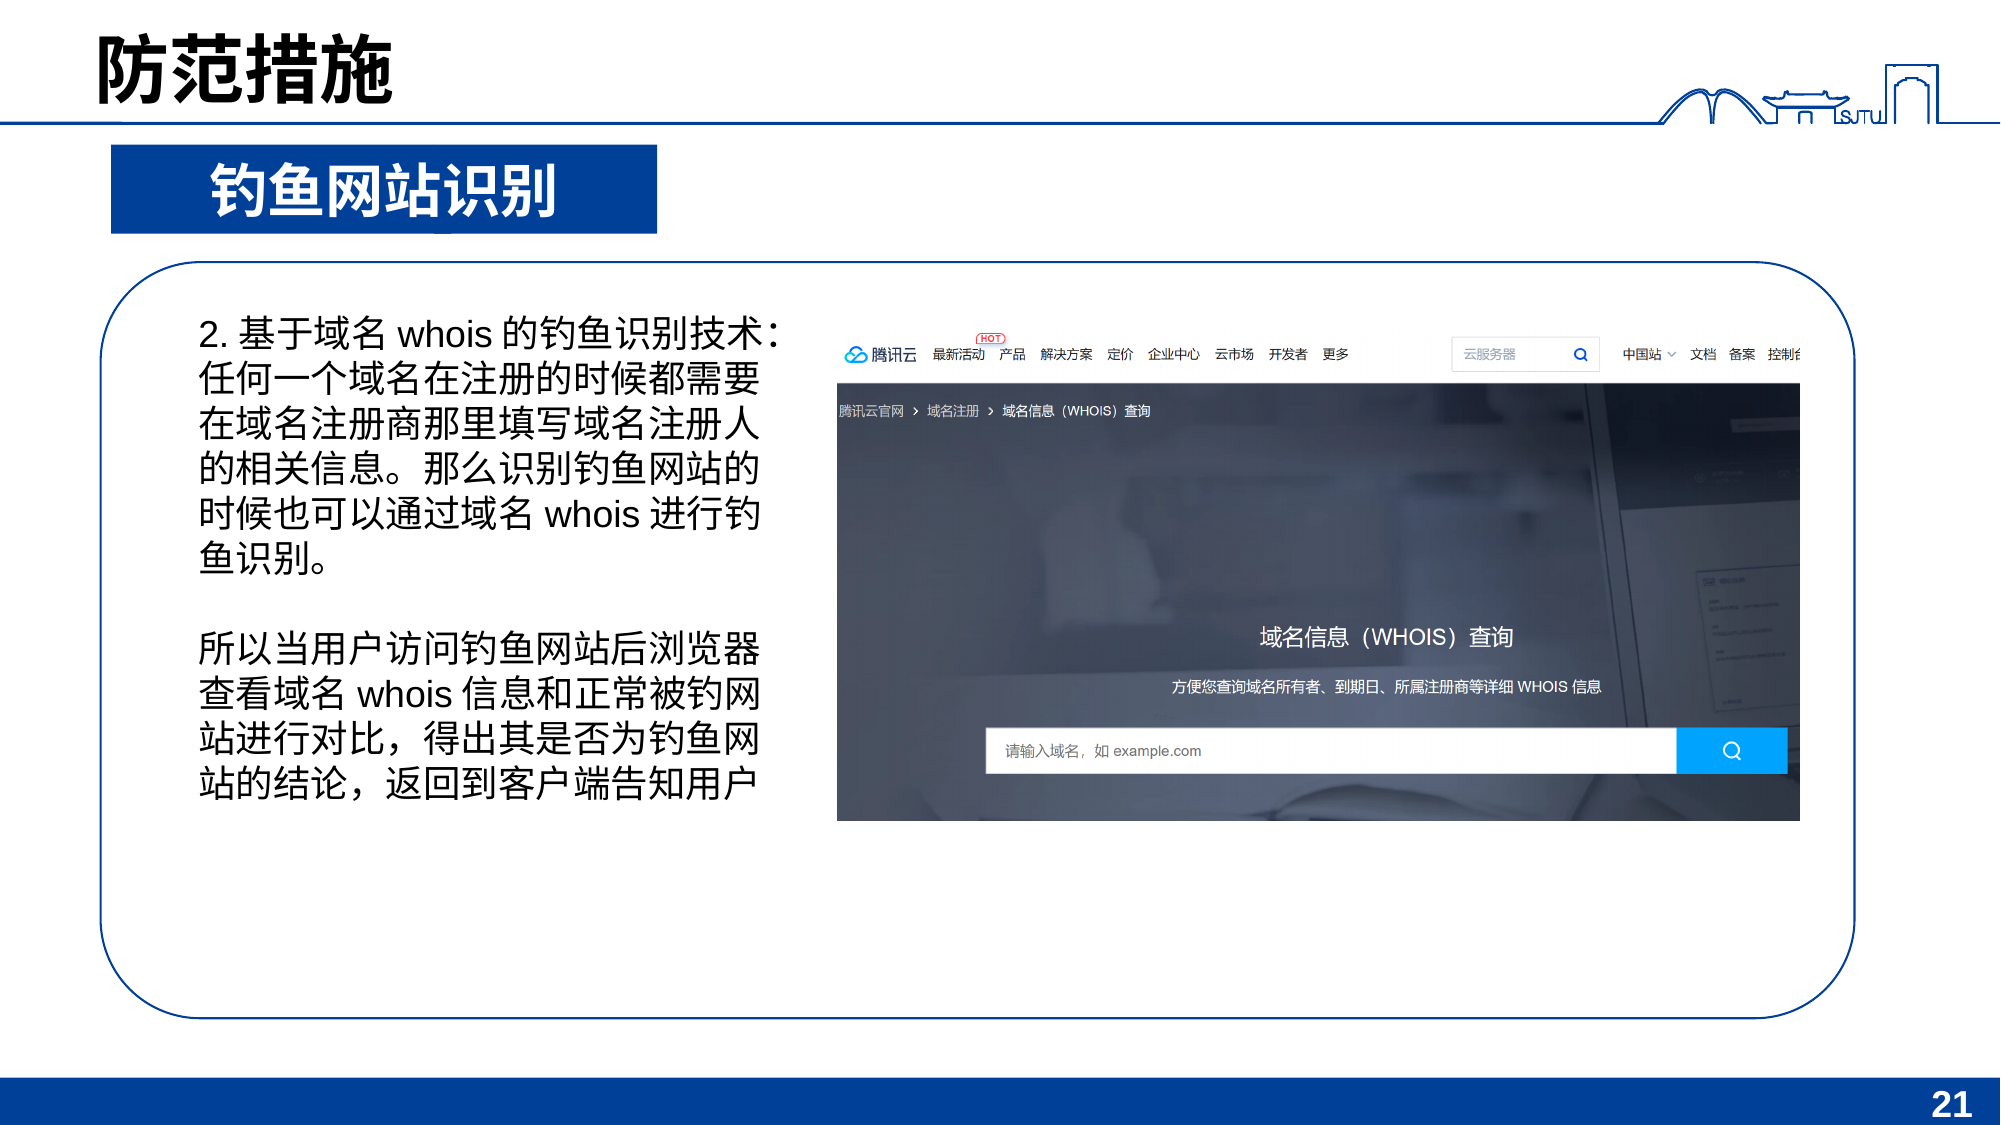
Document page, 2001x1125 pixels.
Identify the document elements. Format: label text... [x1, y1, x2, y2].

slide_number 21 [1537, 1079, 1988, 1125]
text_box [99, 261, 1856, 1020]
text_box 钓鱼网站识别 [110, 143, 658, 235]
text_box 2.基于域名whois的钓鱼识别技术： 任何一个域名在注册的时候都需要在域名注册商那里填写域名注册人的相关信息。那么识别钓鱼网站的时候也可以通过域名whois进行钓鱼识别。 所以当用户访问钓鱼网站后浏览器查看域名whois信息和正常被钓网站进行对比，得出其是否为钓鱼网站的结论，返回到客户端告知用户 [183, 302, 808, 928]
title 防范措施 [79, 22, 1919, 124]
picture [837, 330, 1800, 821]
